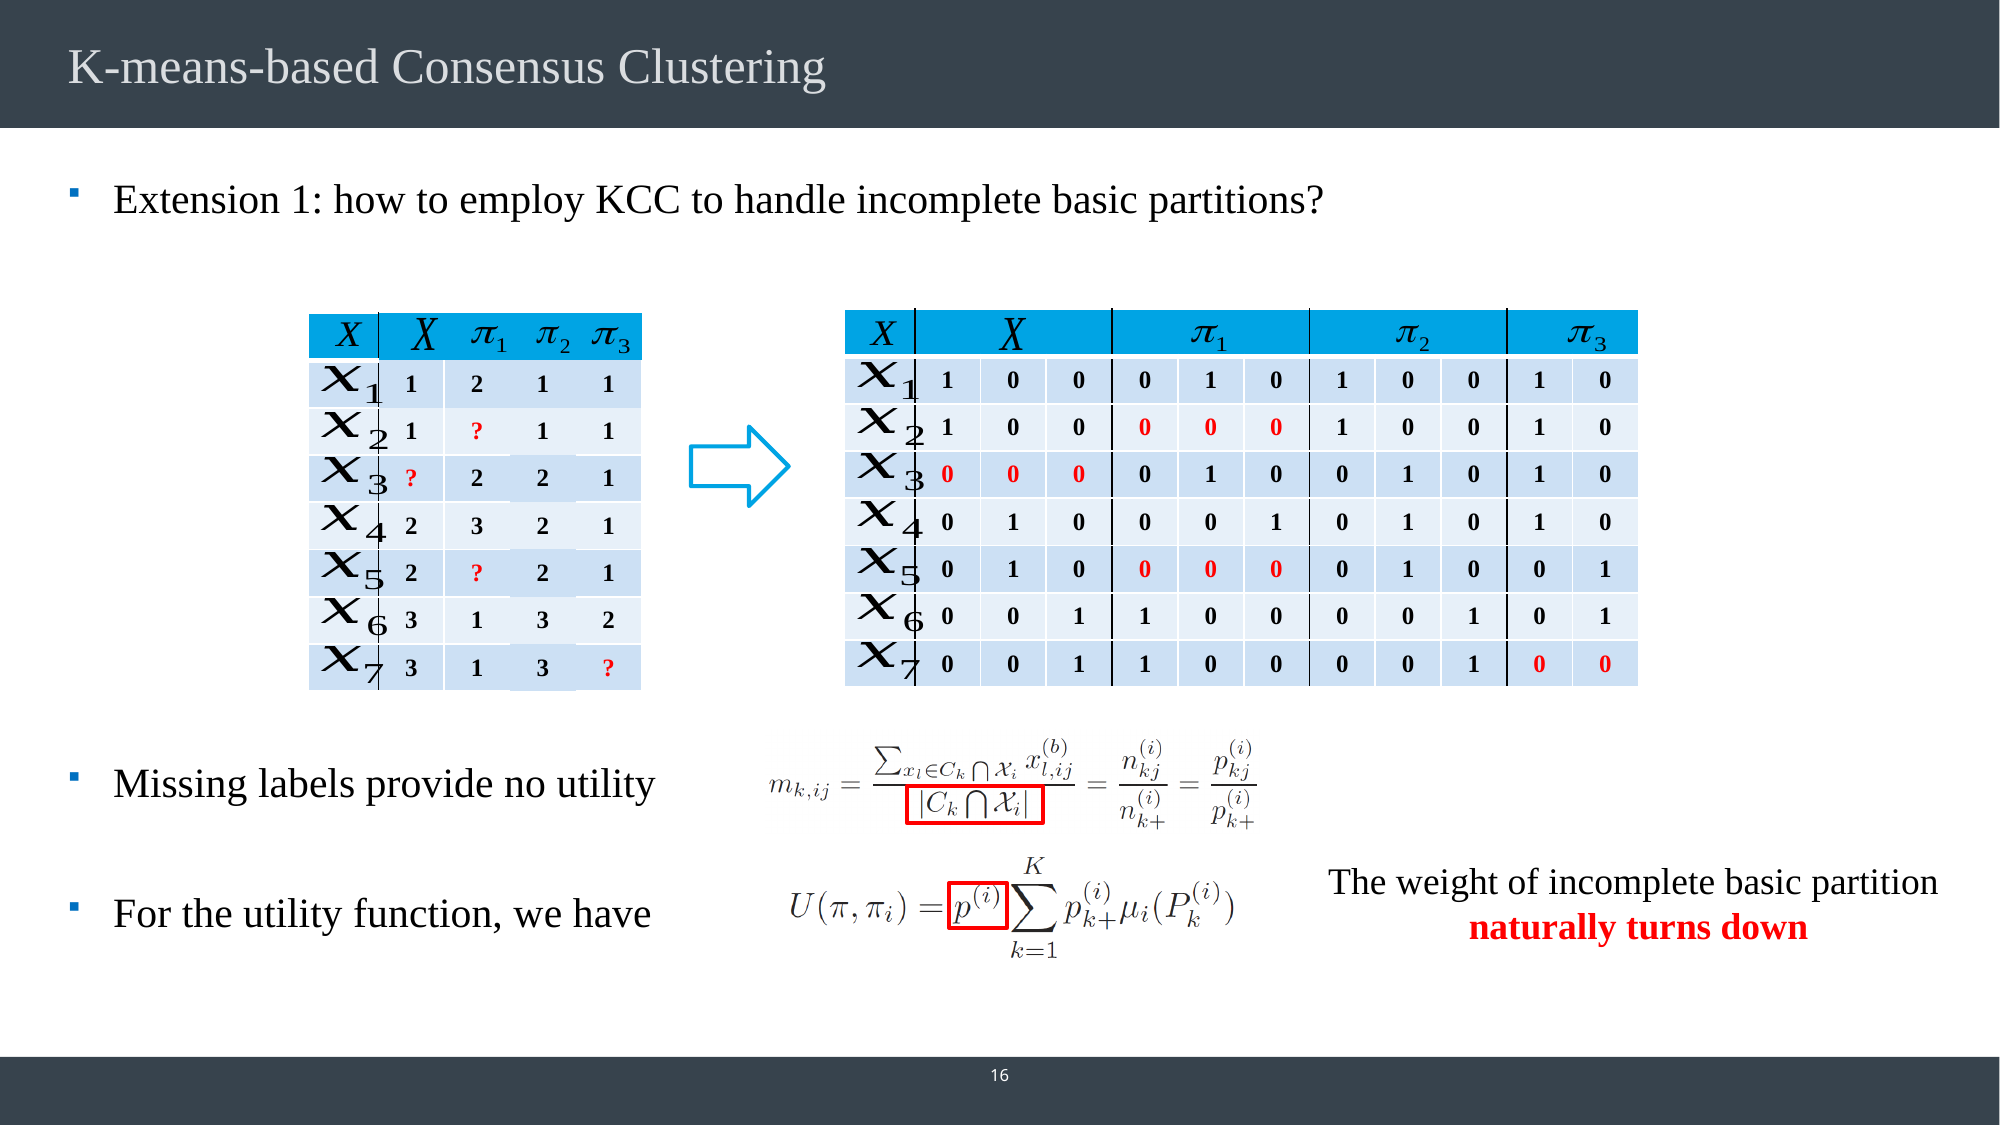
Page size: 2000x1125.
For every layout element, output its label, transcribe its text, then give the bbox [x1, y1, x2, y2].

title K-means-based Consensus Clustering [49, 30, 1950, 98]
list Extension 1: how to employ KCC to handle incomplete basic partitions? Missing labels provide no utility For the utility function, we have [49, 162, 1950, 1013]
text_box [764, 729, 1260, 835]
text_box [325, 313, 375, 355]
slide_number 16 [916, 1062, 1083, 1091]
text_box The weight of incomplete basic partition naturally turns down [1313, 849, 1964, 955]
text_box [463, 307, 518, 362]
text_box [843, 306, 1639, 688]
text_box [688, 424, 791, 508]
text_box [307, 308, 642, 692]
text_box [401, 306, 451, 361]
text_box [788, 849, 1237, 963]
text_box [530, 307, 580, 363]
